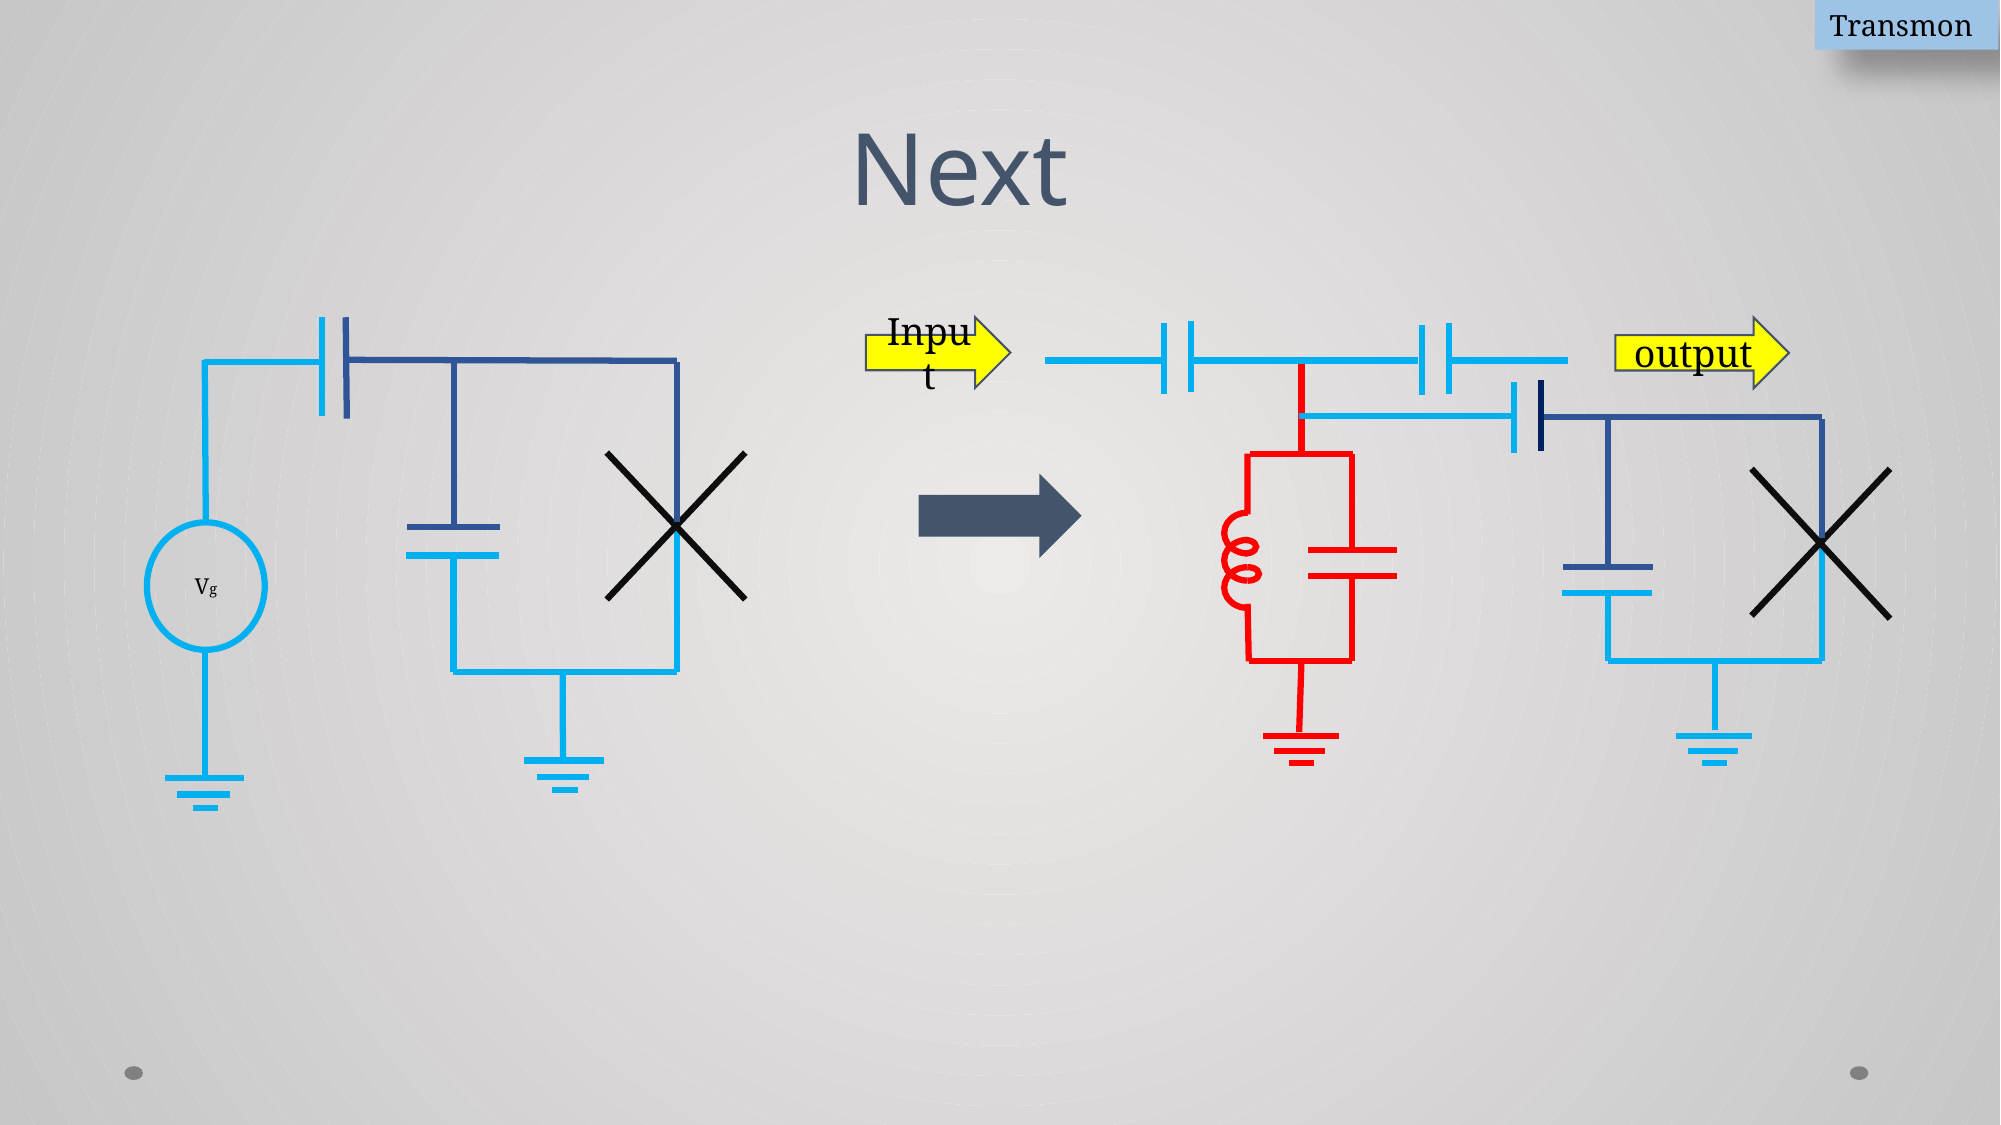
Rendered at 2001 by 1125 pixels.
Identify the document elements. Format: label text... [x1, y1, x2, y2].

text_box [606, 452, 746, 600]
text_box [918, 473, 1082, 559]
text_box Input [864, 314, 1012, 391]
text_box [1751, 468, 1890, 619]
text_box Transmon [1814, 0, 1999, 50]
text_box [1224, 512, 1271, 608]
text_box output [1614, 315, 1791, 391]
text_box Vg [145, 521, 266, 651]
title Next [59, 72, 1860, 233]
